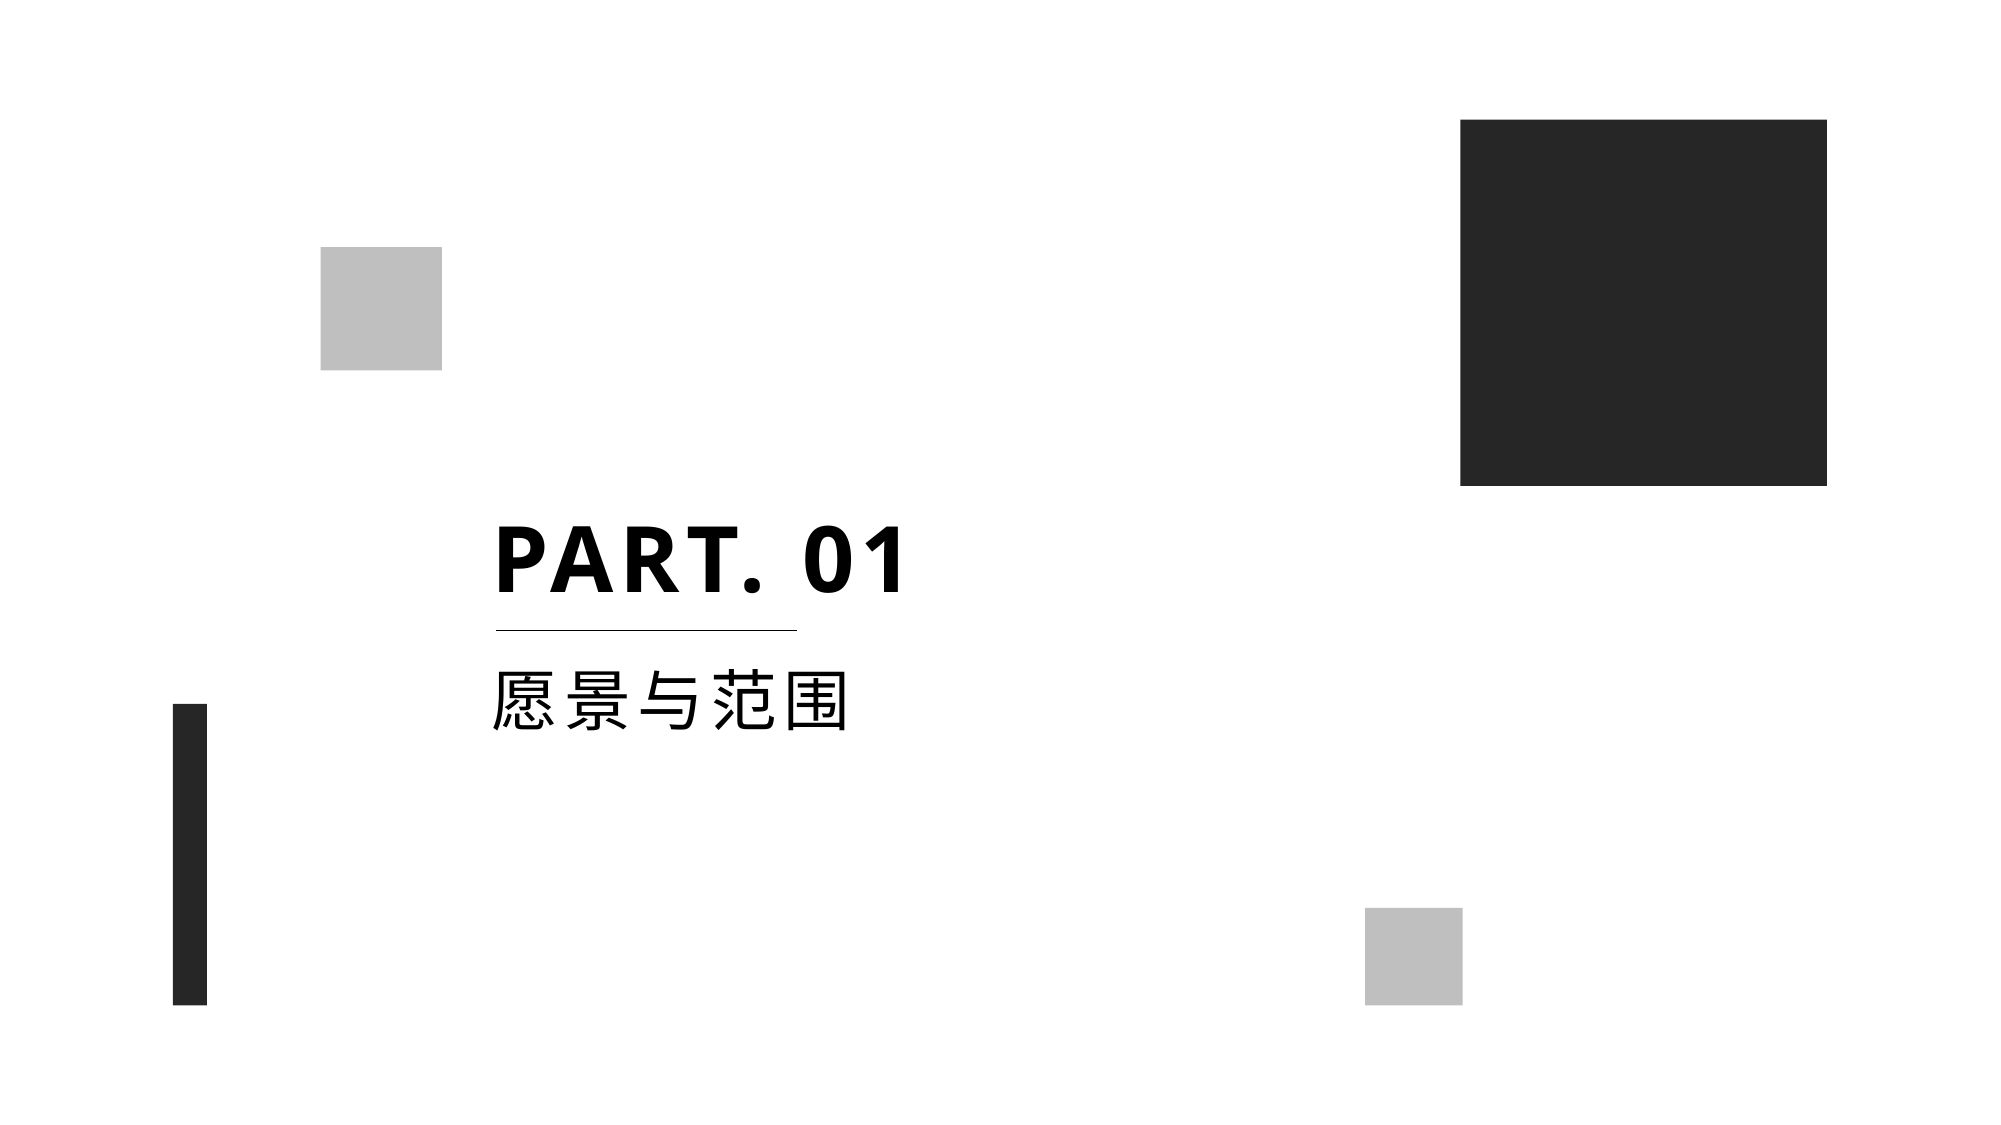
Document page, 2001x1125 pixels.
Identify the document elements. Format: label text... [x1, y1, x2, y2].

text_box [1459, 118, 1828, 487]
text_box PART. 01 [476, 493, 1083, 618]
text_box [172, 703, 208, 1006]
text_box 愿景与范围 [476, 651, 1360, 747]
text_box [320, 246, 443, 371]
text_box [1364, 907, 1464, 1006]
